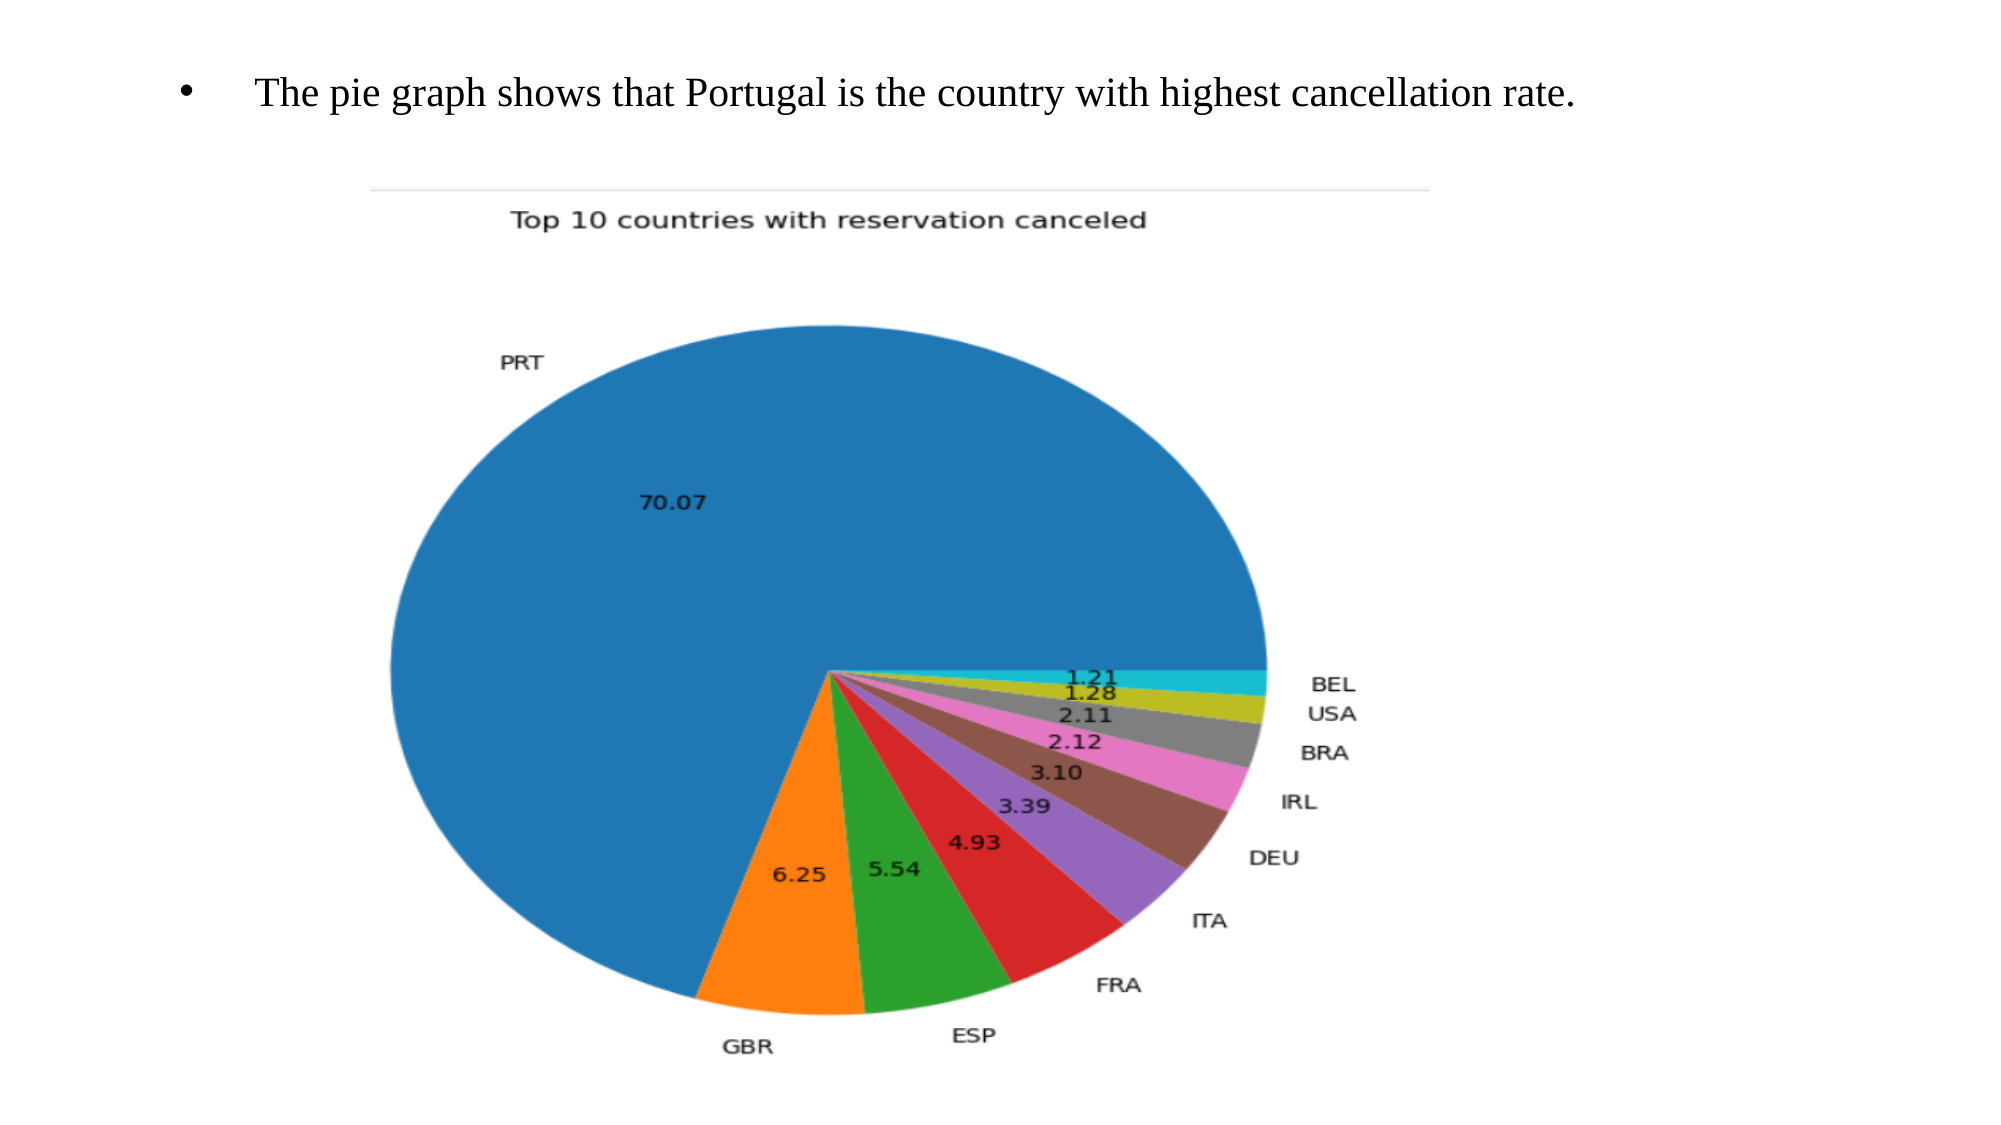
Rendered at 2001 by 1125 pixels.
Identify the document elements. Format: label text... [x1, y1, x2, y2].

title The pie graph shows that Portugal is the country with highest cancellation rate. [164, 62, 1890, 123]
picture [370, 187, 1430, 1079]
